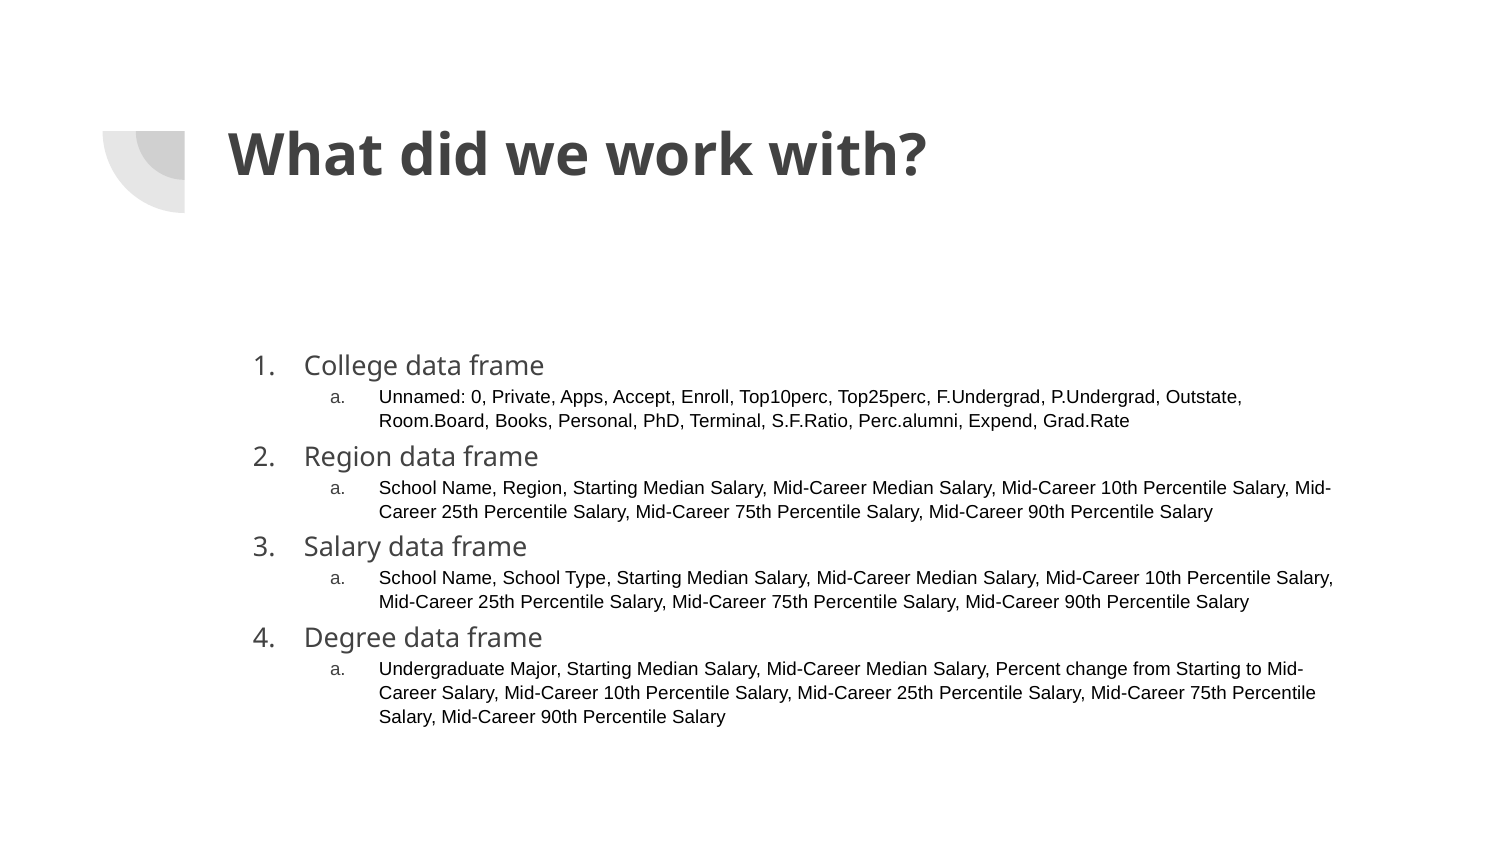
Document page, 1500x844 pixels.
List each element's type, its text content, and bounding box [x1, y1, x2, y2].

list College data frame Unnamed: 0, Private, Apps, Accept, Enroll, Top10perc, Top25perc, F.Undergrad, P.Undergrad, Outstate, Room.Board, Books, Personal, PhD, Terminal, S.F.Ratio, Perc.alumni, Expend, Grad.Rate Region data frame School Name, Region, Starting Median Salary, Mid-Career Median Salary, Mid-Career 10th Percentile Salary, Mid-Career 25th Percentile Salary, Mid-Career 75th Percentile Salary, Mid-Career 90th Percentile Salary Salary data frame School Name, School Type, Starting Median Salary, Mid-Career Median Salary, Mid-Career 10th Percentile Salary, Mid-Career 25th Percentile Salary, Mid-Career 75th Percentile Salary, Mid-Career 90th Percentile Salary Degree data frame Undergraduate Major, Starting Median Salary, Mid-Career Median Salary, Percent change from Starting to Mid-Career Salary, Mid-Career 10th Percentile Salary, Mid-Career 25th Percentile Salary, Mid-Career 75th Percentile Salary, Mid-Career 90th Percentile Salary [213, 326, 1368, 744]
title What did we work with? [213, 98, 1368, 263]
